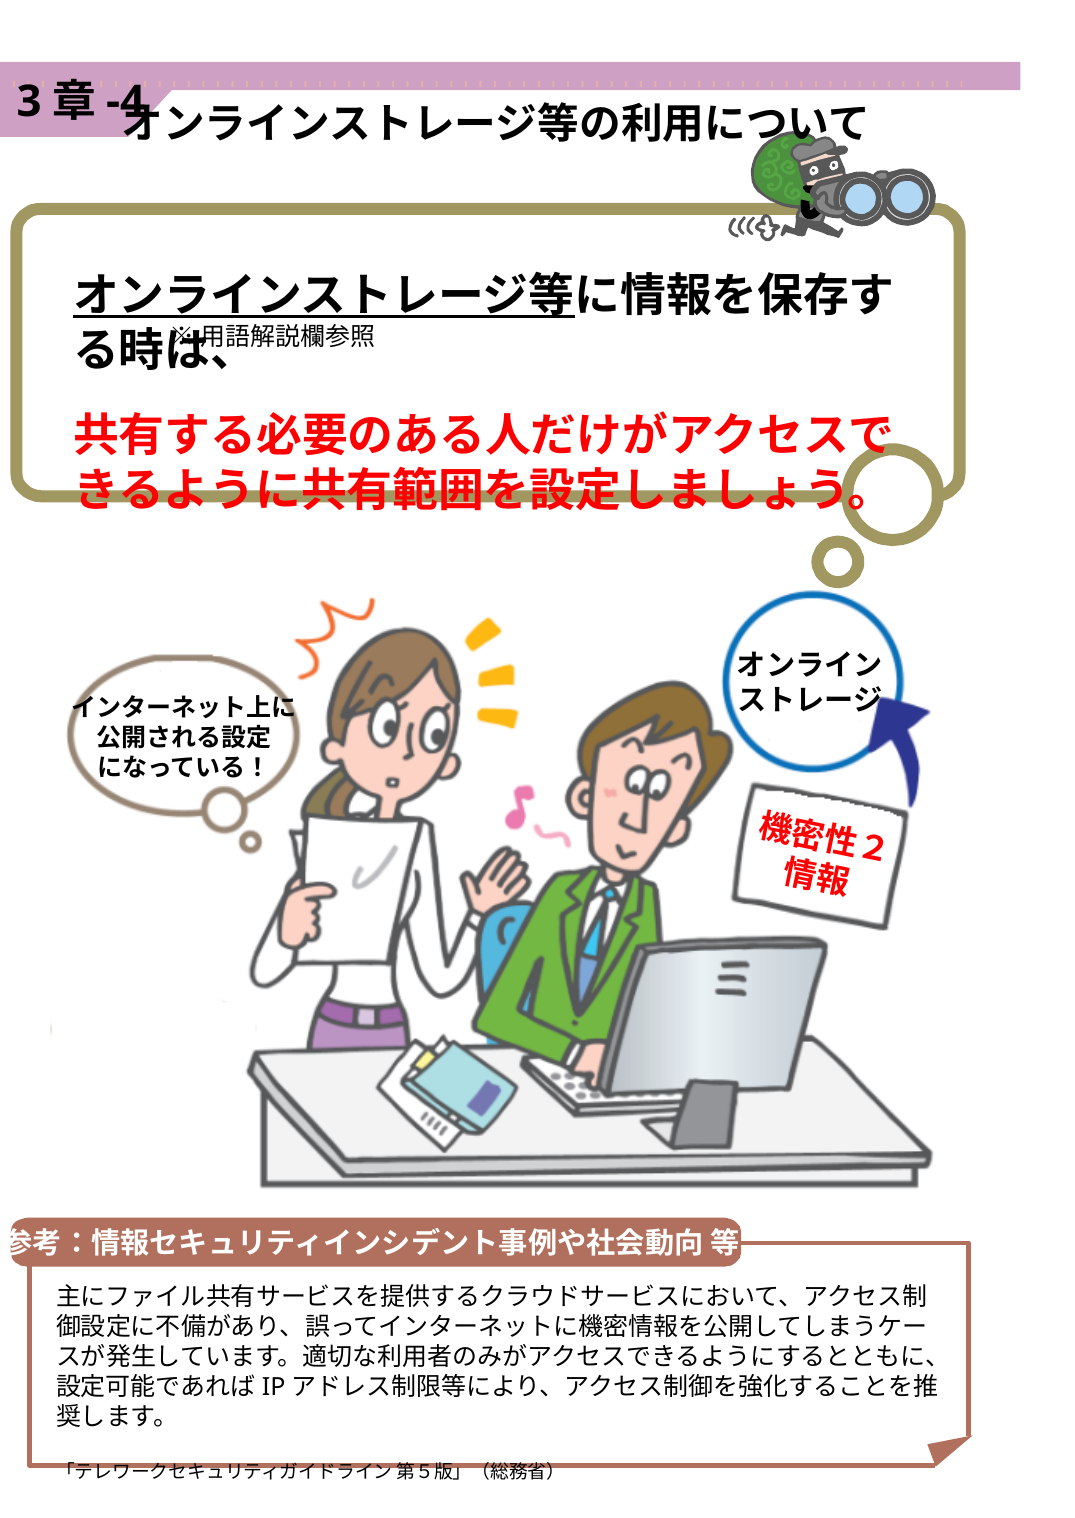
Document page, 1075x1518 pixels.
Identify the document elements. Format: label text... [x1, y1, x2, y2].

text_box 主にファイル共有サービスを提供するクラウドサービスにおいて、アクセス制御設定に不備があり、誤ってインターネットに機密情報を公開してしまうケースが発生しています。適切な利用者のみがアクセスできるようにするとともに、設定可能であればIPアドレス制限等により、アクセス制御を強化することを推奨します。 「テレワークセキュリティガイドライン 第５版」（総務省） [41, 1459, 963, 1490]
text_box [0, 61, 1034, 1459]
text_box [29, 1459, 41, 1466]
